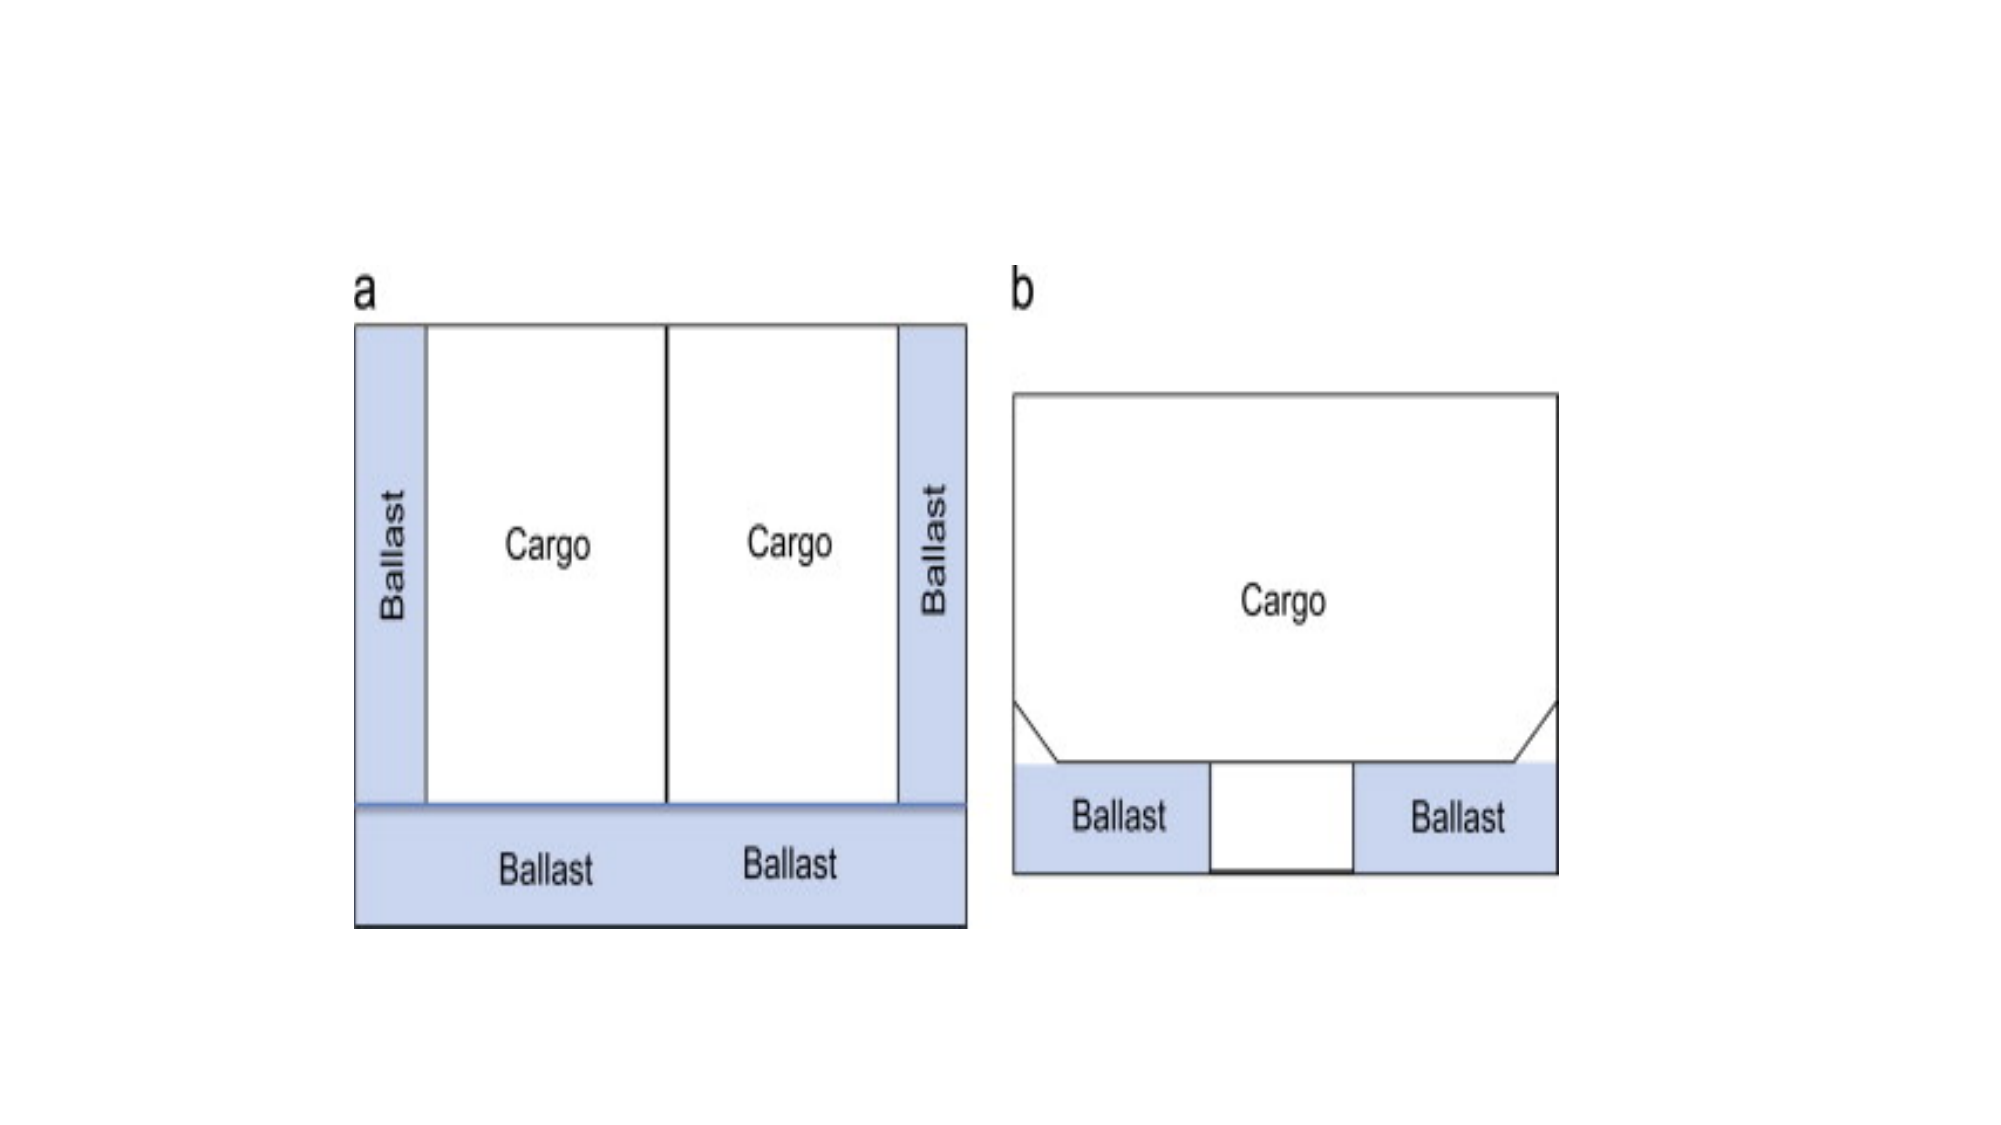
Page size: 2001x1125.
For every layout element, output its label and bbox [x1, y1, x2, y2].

picture [354, 265, 1559, 929]
